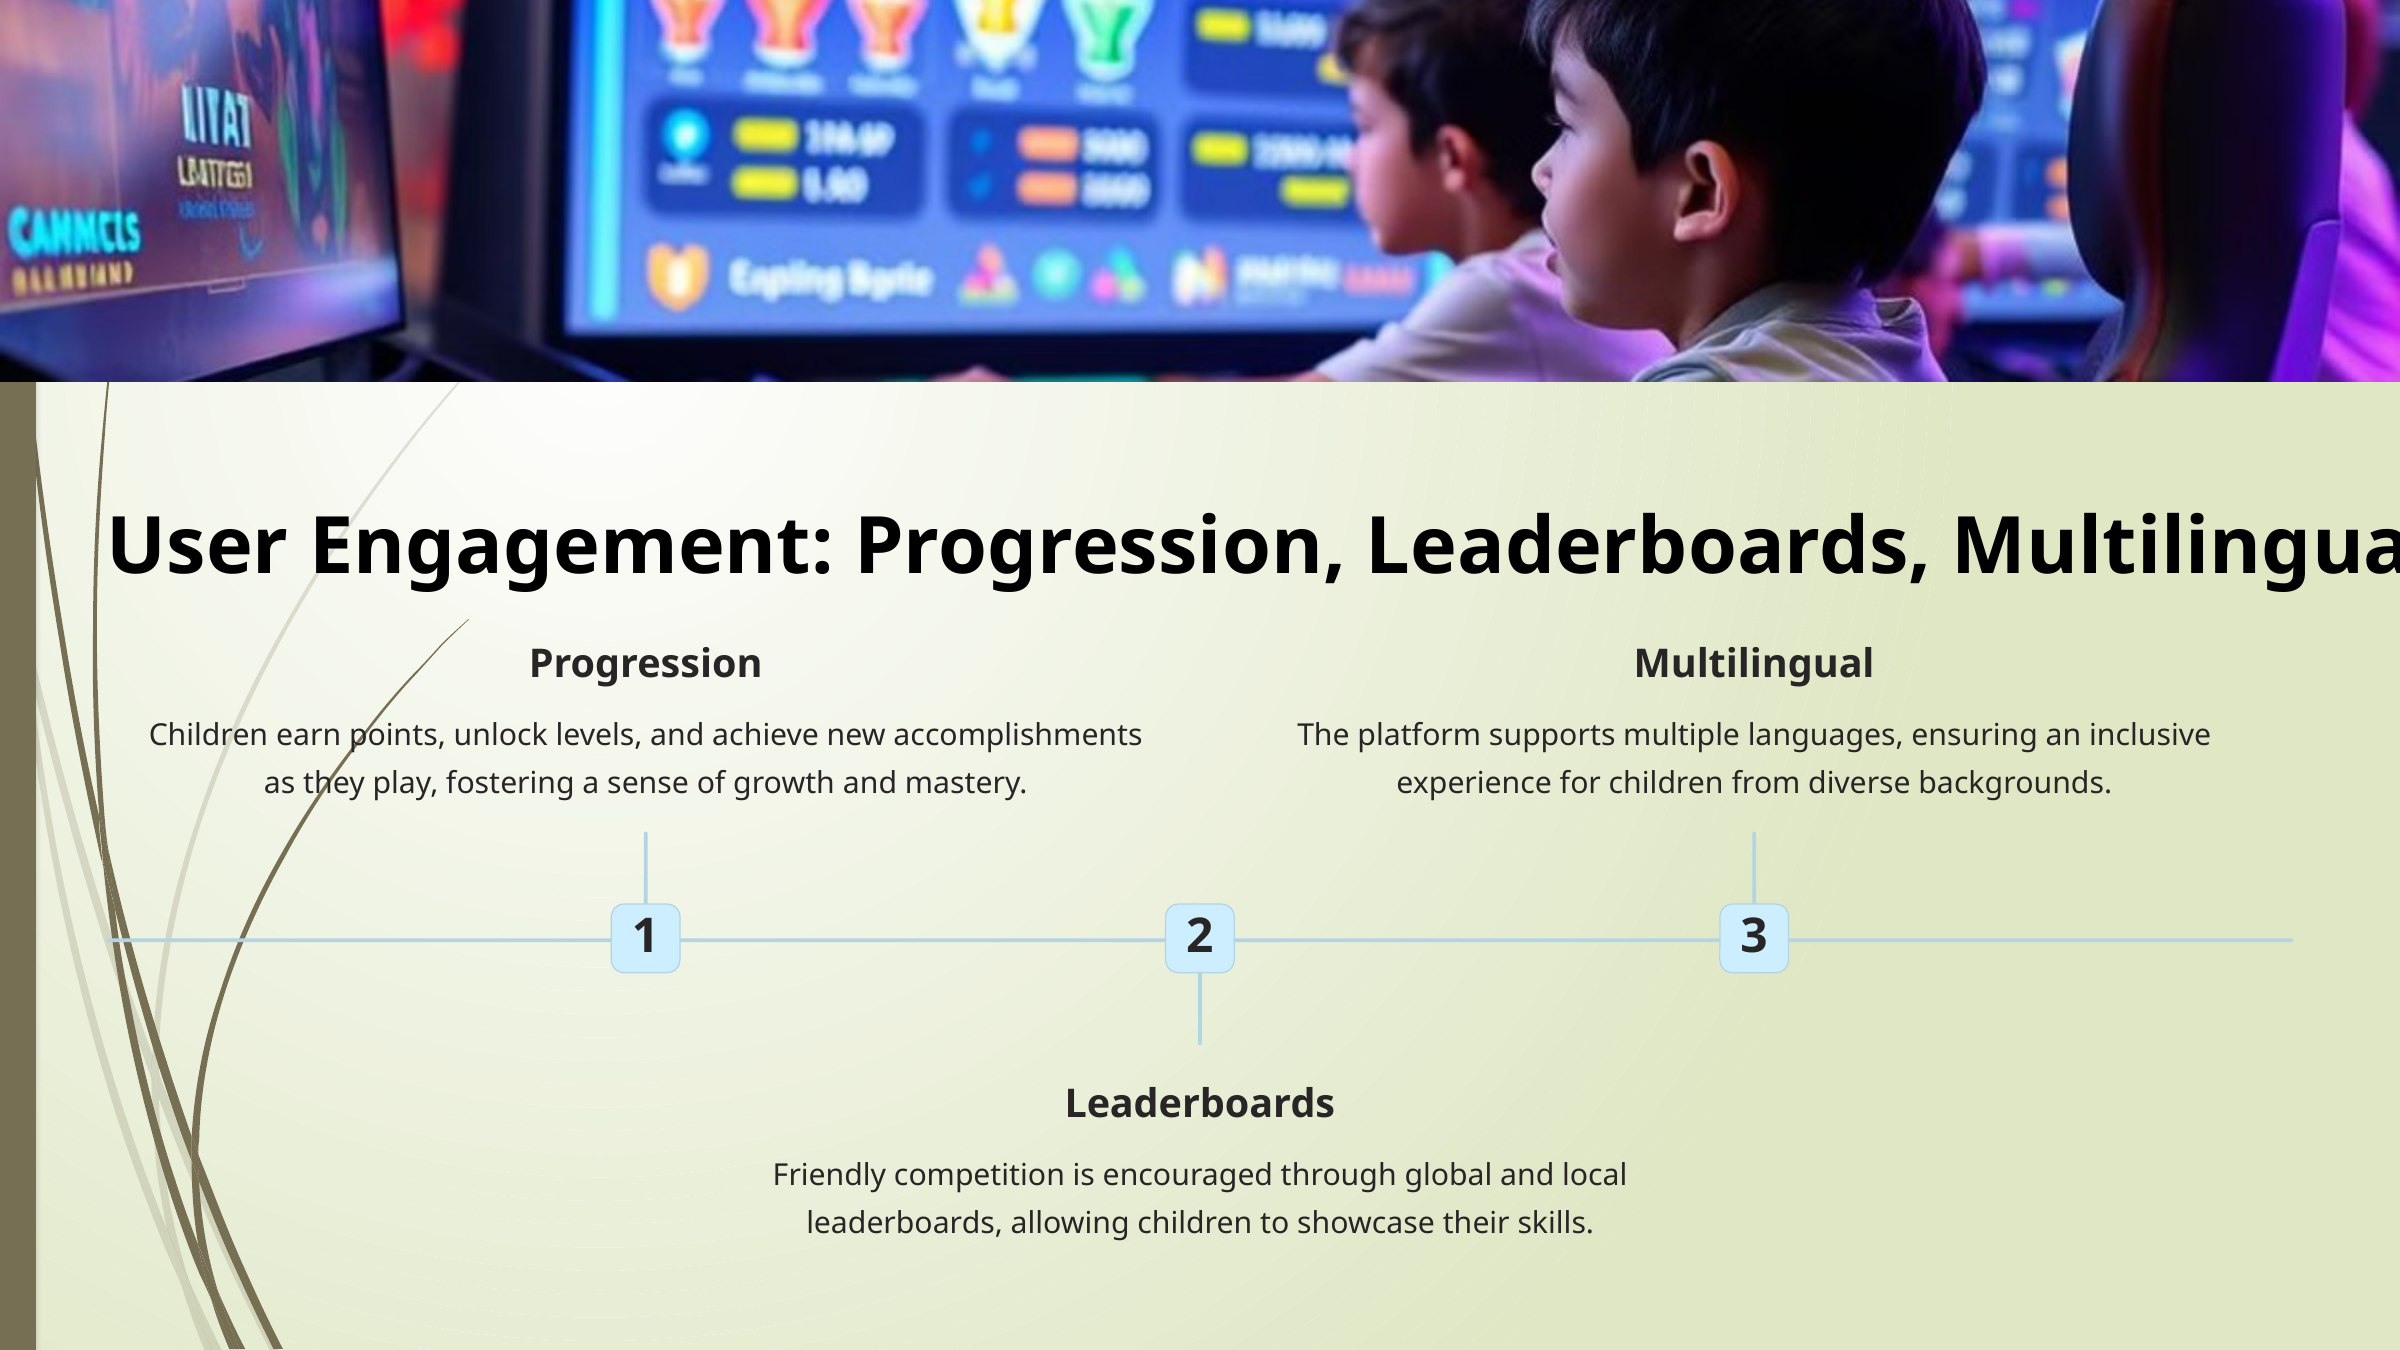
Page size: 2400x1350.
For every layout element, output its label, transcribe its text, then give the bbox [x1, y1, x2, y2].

text_box 2 [1186, 914, 1214, 963]
text_box Children earn points, unlock levels, and achieve new accomplishments as they play, fostering a sense of growth and mastery. [137, 703, 1155, 802]
text_box [1165, 904, 1235, 973]
text_box Leaderboards [999, 1075, 1400, 1126]
text_box [106, 938, 611, 943]
text_box [1789, 938, 2294, 943]
text_box Multilingual [1554, 635, 1955, 686]
picture [0, 0, 2400, 382]
text_box [1198, 973, 1202, 1046]
text_box [1752, 831, 1757, 904]
text_box Progression [445, 635, 846, 686]
text_box [1719, 904, 1789, 973]
text_box [1235, 938, 1719, 943]
text_box [643, 831, 648, 904]
text_box 3 [1740, 914, 1768, 963]
text_box The platform supports multiple languages, ensuring an inclusive experience for children from diverse backgrounds. [1245, 703, 2263, 802]
text_box User Engagement: Progression, Leaderboards, Multilingual [106, 489, 2258, 590]
text_box Friendly competition is encouraged through global and local leaderboards, allowing children to showcase their skills. [691, 1143, 1709, 1242]
text_box 1 [635, 914, 656, 963]
text_box [611, 904, 680, 973]
text_box [680, 938, 1165, 943]
